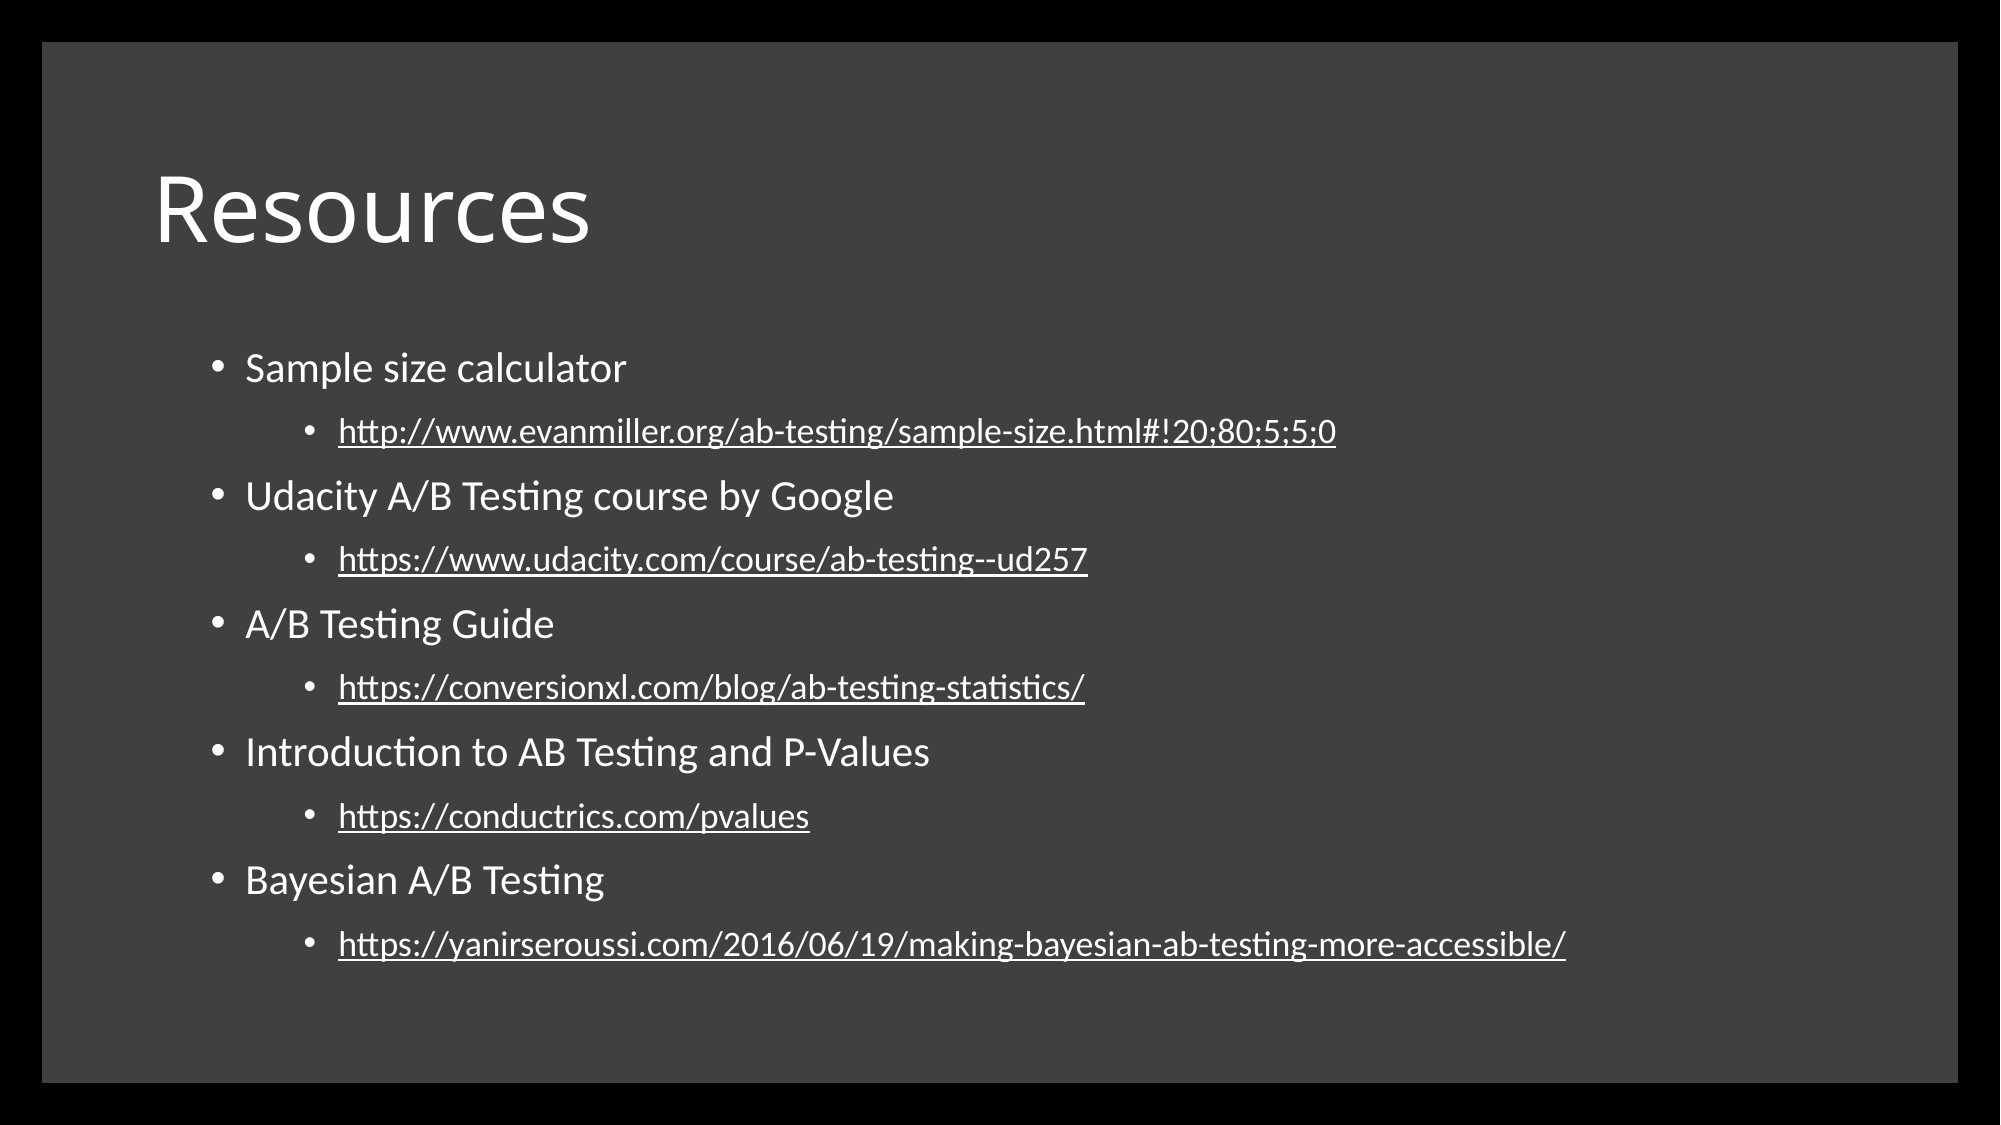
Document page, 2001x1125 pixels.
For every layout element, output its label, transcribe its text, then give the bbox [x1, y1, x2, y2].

text_box [52, 51, 1948, 1073]
title Resources [137, 103, 1863, 322]
list Sample size calculator http://www.evanmiller.org/ab-testing/sample-size.html#!20;80;5;5;0 Udacity A/B Testing course by Google https://www.udacity.com/course/ab-testing--ud257 A/B Testing Guide https://conversionxl.com/blog/ab-testing-statistics/ Introduction to AB Testing and P-Values https://conductrics.com/pvalues Bayesian A/B Testing https://yanirseroussi.com/2016/06/19/making-bayesian-ab-testing-more-accessible/ [137, 337, 1863, 973]
